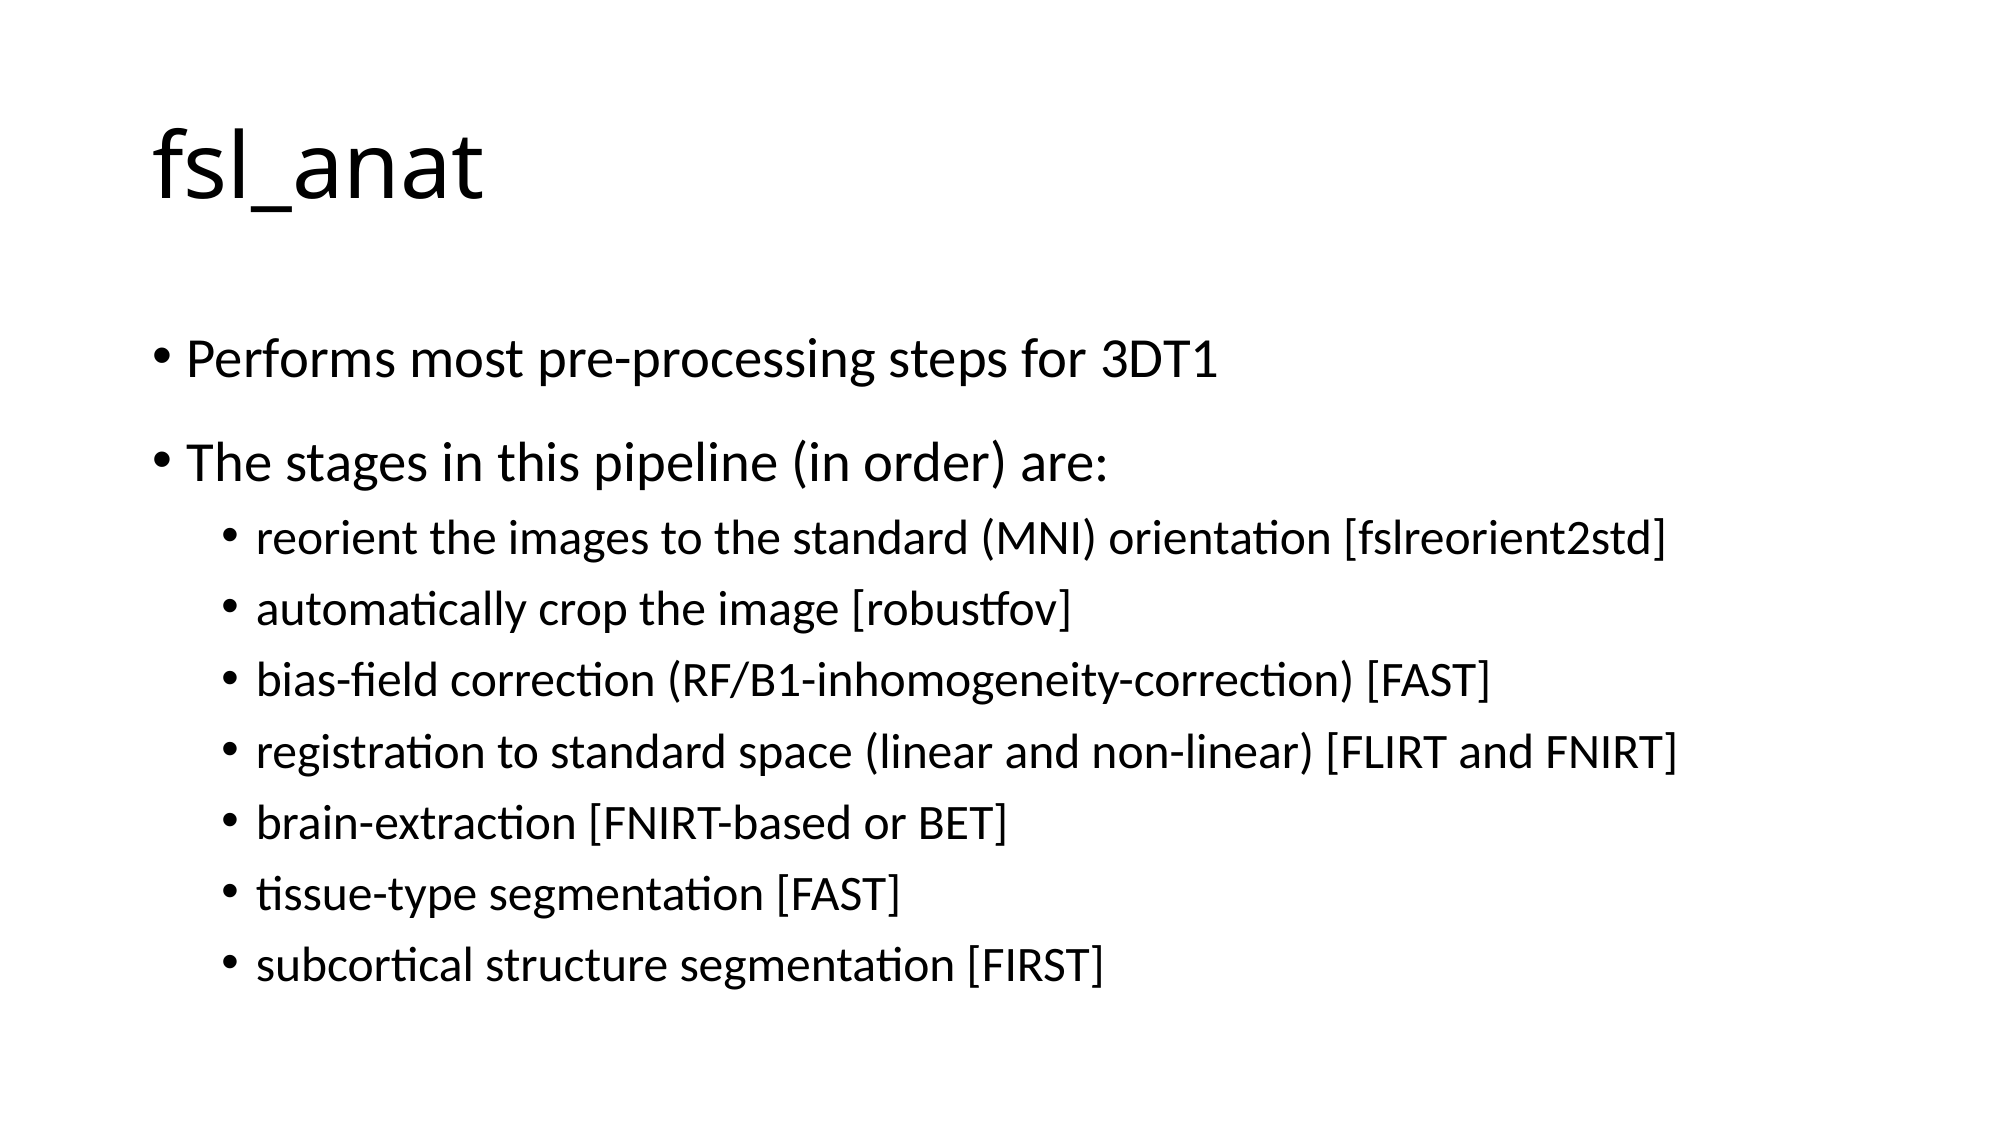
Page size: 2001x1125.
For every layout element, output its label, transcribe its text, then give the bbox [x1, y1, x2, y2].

title fsl_anat [137, 59, 1863, 278]
list Performs most pre-processing steps for 3DT1 The stages in this pipeline (in order) are: reorient the images to the standard (MNI) orientation [fslreorient2std] automatically crop the image [robustfov] bias-field correction (RF/B1-inhomogeneity-correction) [FAST] registration to standard space (linear and non-linear) [FLIRT and FNIRT] brain-extraction [FNIRT-based or BET] tissue-type segmentation [FAST] subcortical structure segmentation [FIRST] [137, 299, 1863, 1014]
